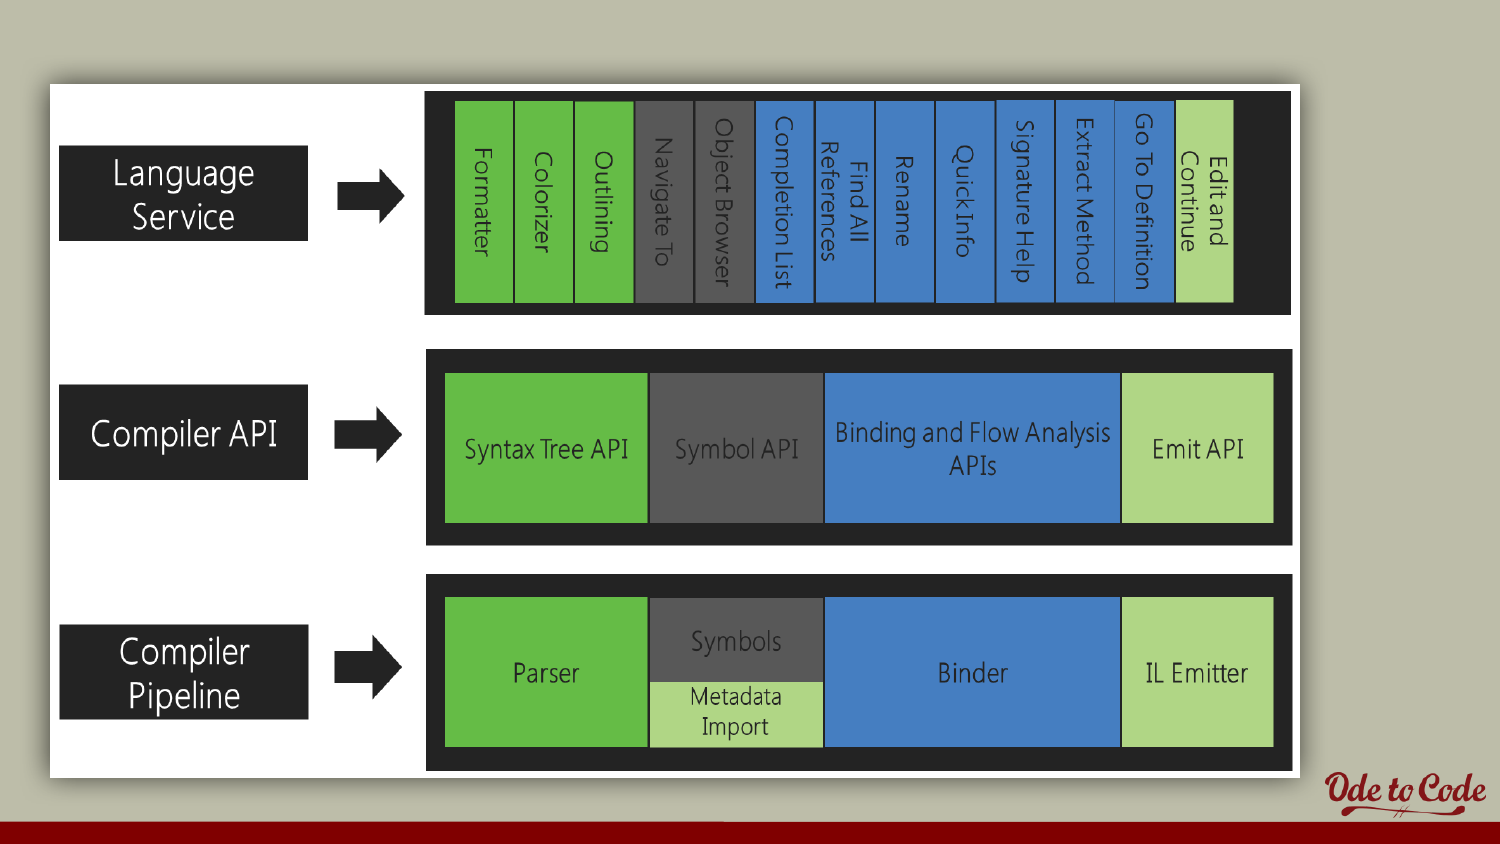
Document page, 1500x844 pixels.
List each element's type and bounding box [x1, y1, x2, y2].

picture [49, 84, 1301, 778]
picture [1325, 772, 1486, 818]
